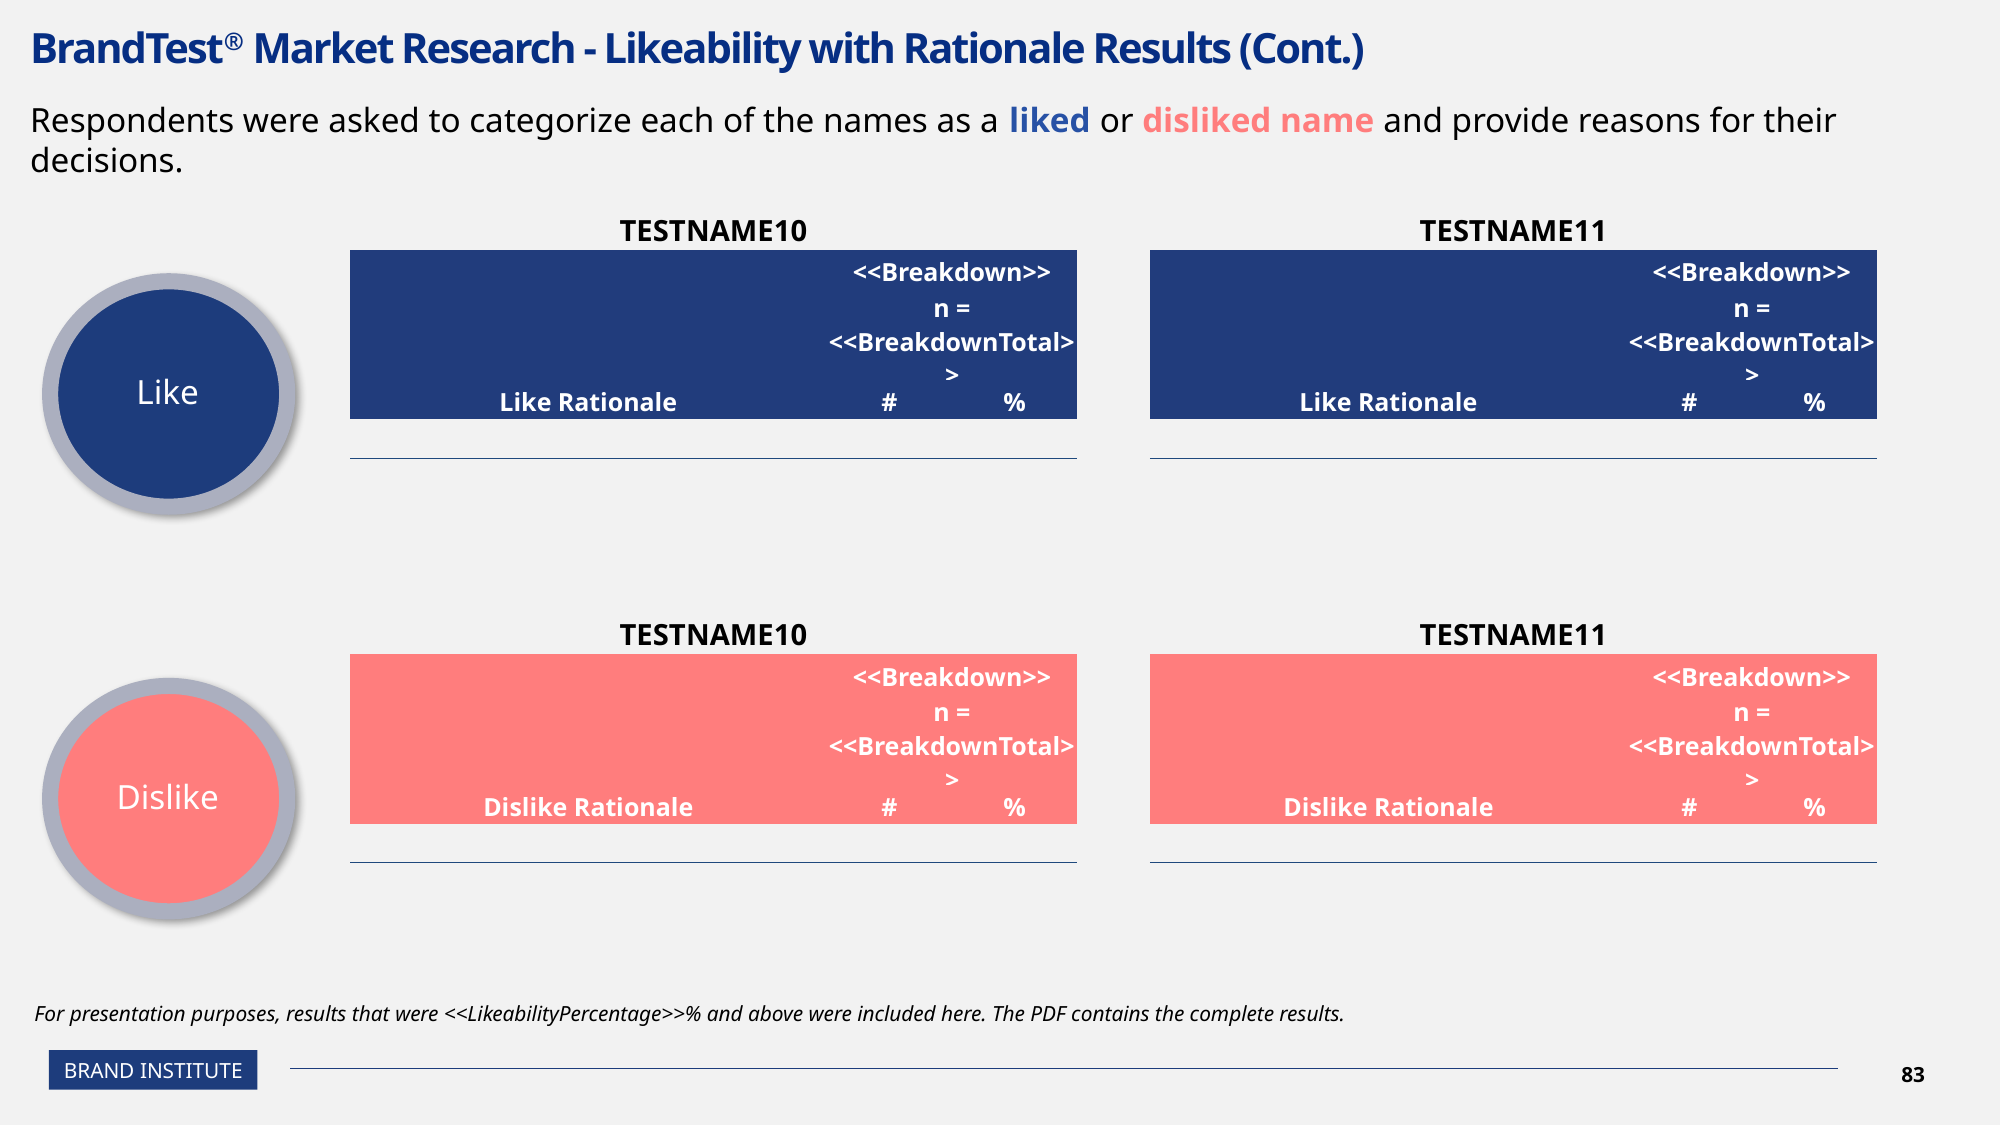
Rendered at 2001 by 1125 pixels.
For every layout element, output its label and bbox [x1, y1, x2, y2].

table_header [350, 204, 1077, 250]
table_header [350, 609, 1077, 654]
text_box [19, 993, 1759, 1033]
table_cell [350, 654, 1077, 862]
table_header [1150, 204, 1877, 250]
table_cell [1150, 250, 1877, 458]
table_cell [350, 250, 1077, 458]
table_header [1150, 609, 1877, 654]
text_box [50, 685, 288, 912]
title [30, 0, 1954, 73]
text_box [50, 281, 288, 507]
table_cell [1150, 654, 1877, 862]
list [30, 99, 1954, 181]
